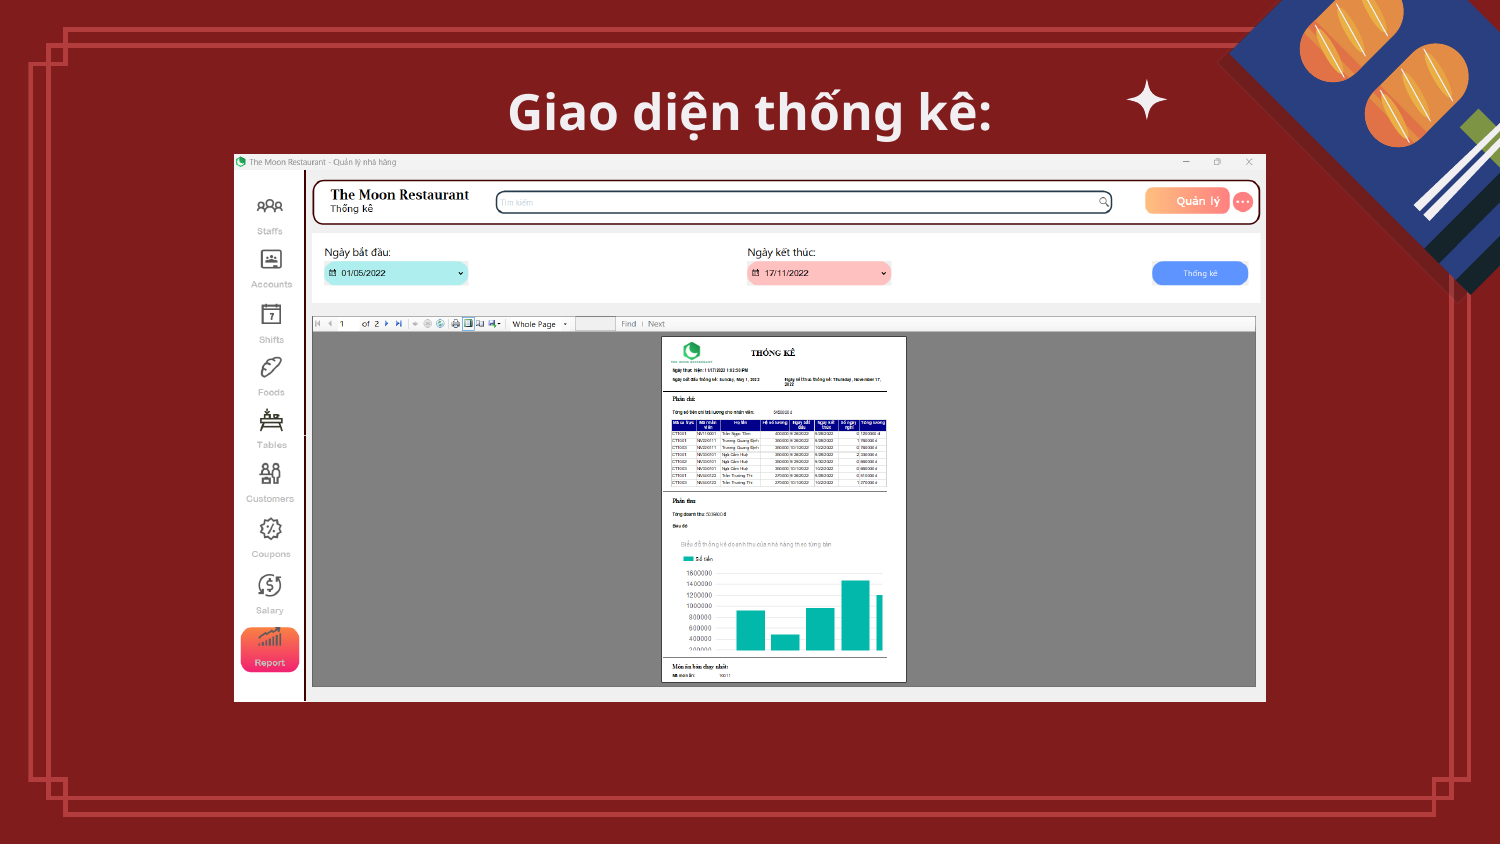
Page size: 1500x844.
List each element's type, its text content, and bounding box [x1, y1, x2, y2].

picture [234, 153, 1266, 703]
text_box Giao diện thống kê: [355, 51, 1145, 152]
